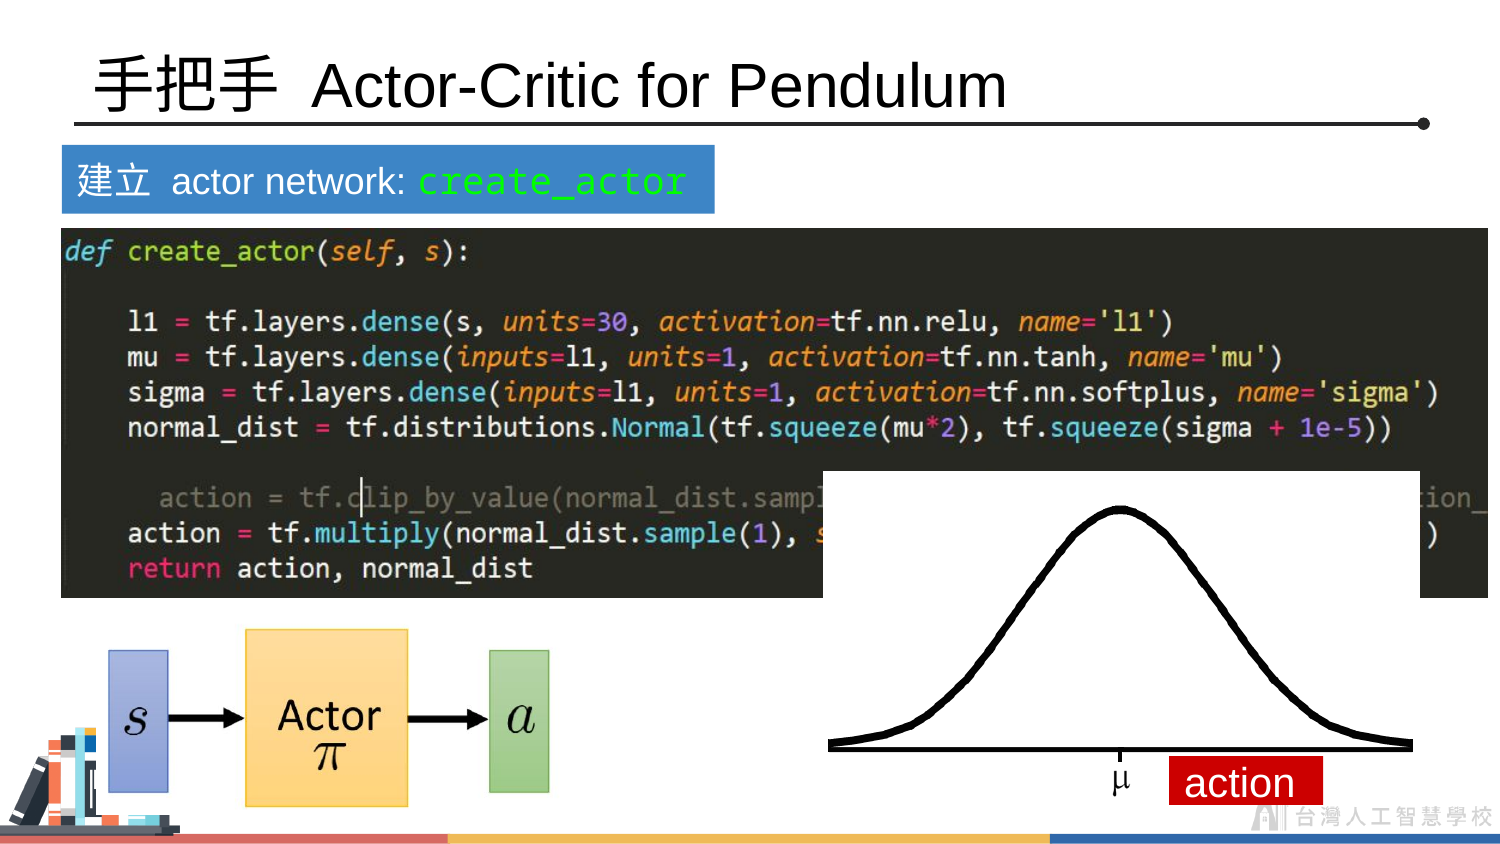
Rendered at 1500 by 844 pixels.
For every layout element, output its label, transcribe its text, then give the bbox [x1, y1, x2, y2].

text_box 建立 actor network: create_actor [61, 144, 715, 214]
title 手把手 Actor-Critic for Pendulum [77, 35, 1038, 129]
picture [0, 612, 567, 836]
picture [61, 227, 1488, 806]
